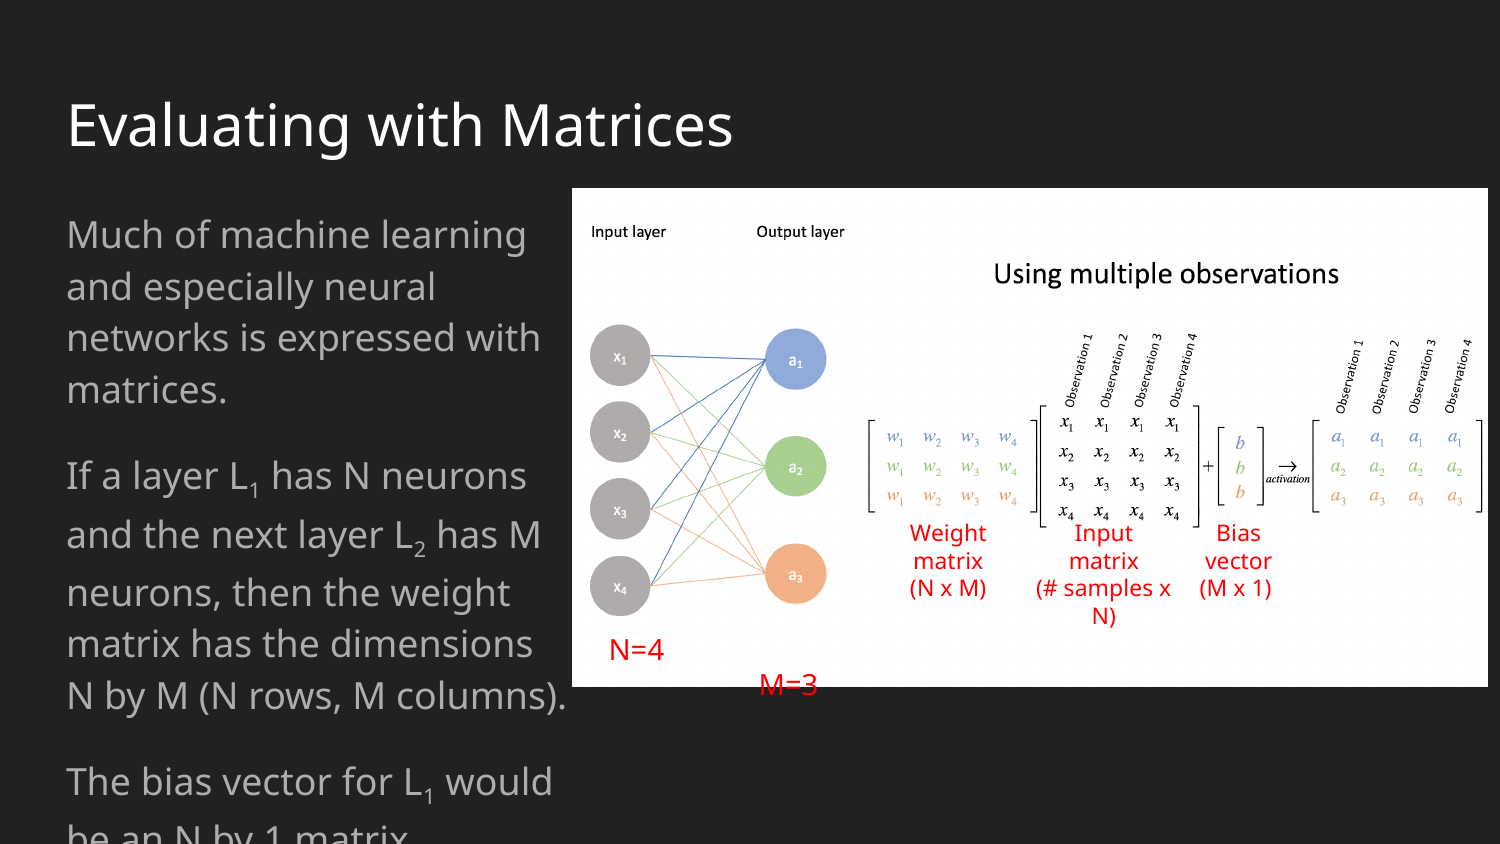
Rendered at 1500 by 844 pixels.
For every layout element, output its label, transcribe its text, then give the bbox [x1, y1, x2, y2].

list Much of machine learning and especially neural networks is expressed with matrices. If a layer L1 has N neurons and the next layer L2 has M neurons, then the weight matrix has the dimensions N by M (N rows, M columns). The bias vector for L1 would be an N by 1 matrix. [51, 189, 585, 750]
title Evaluating with Matrices [51, 72, 1449, 167]
picture [571, 188, 1488, 687]
